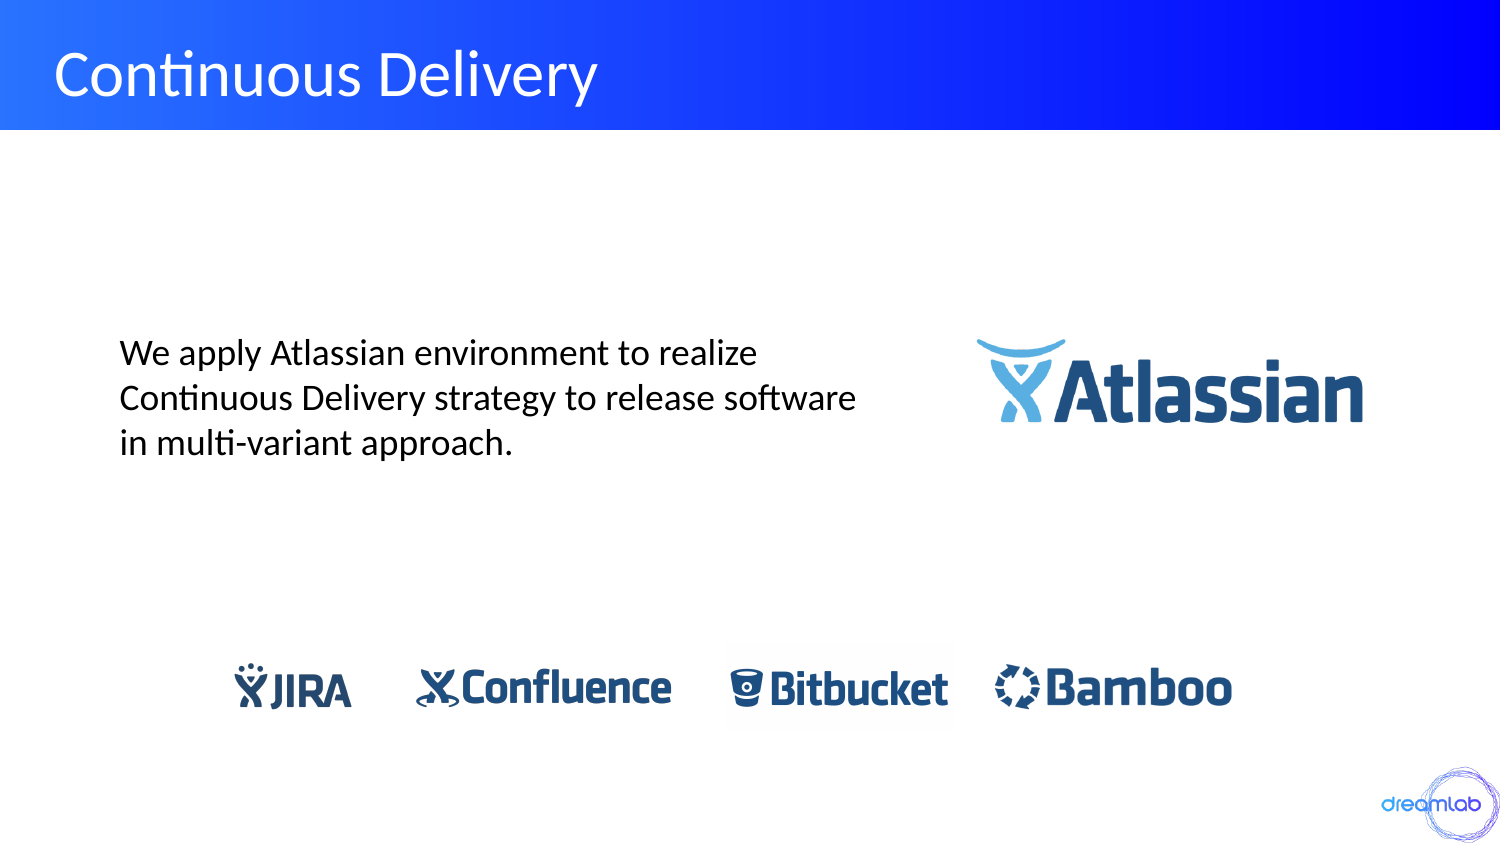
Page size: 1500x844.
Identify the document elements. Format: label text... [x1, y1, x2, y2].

picture [214, 627, 372, 745]
picture [990, 659, 1239, 716]
picture [1380, 765, 1500, 844]
picture [724, 644, 955, 731]
picture [414, 658, 672, 714]
text_box We apply Atlassian environment to realize Continuous Delivery strategy to release software in multi-variant approach. [104, 320, 873, 471]
title Continuous Delivery [54, 0, 1405, 140]
picture [963, 277, 1376, 486]
